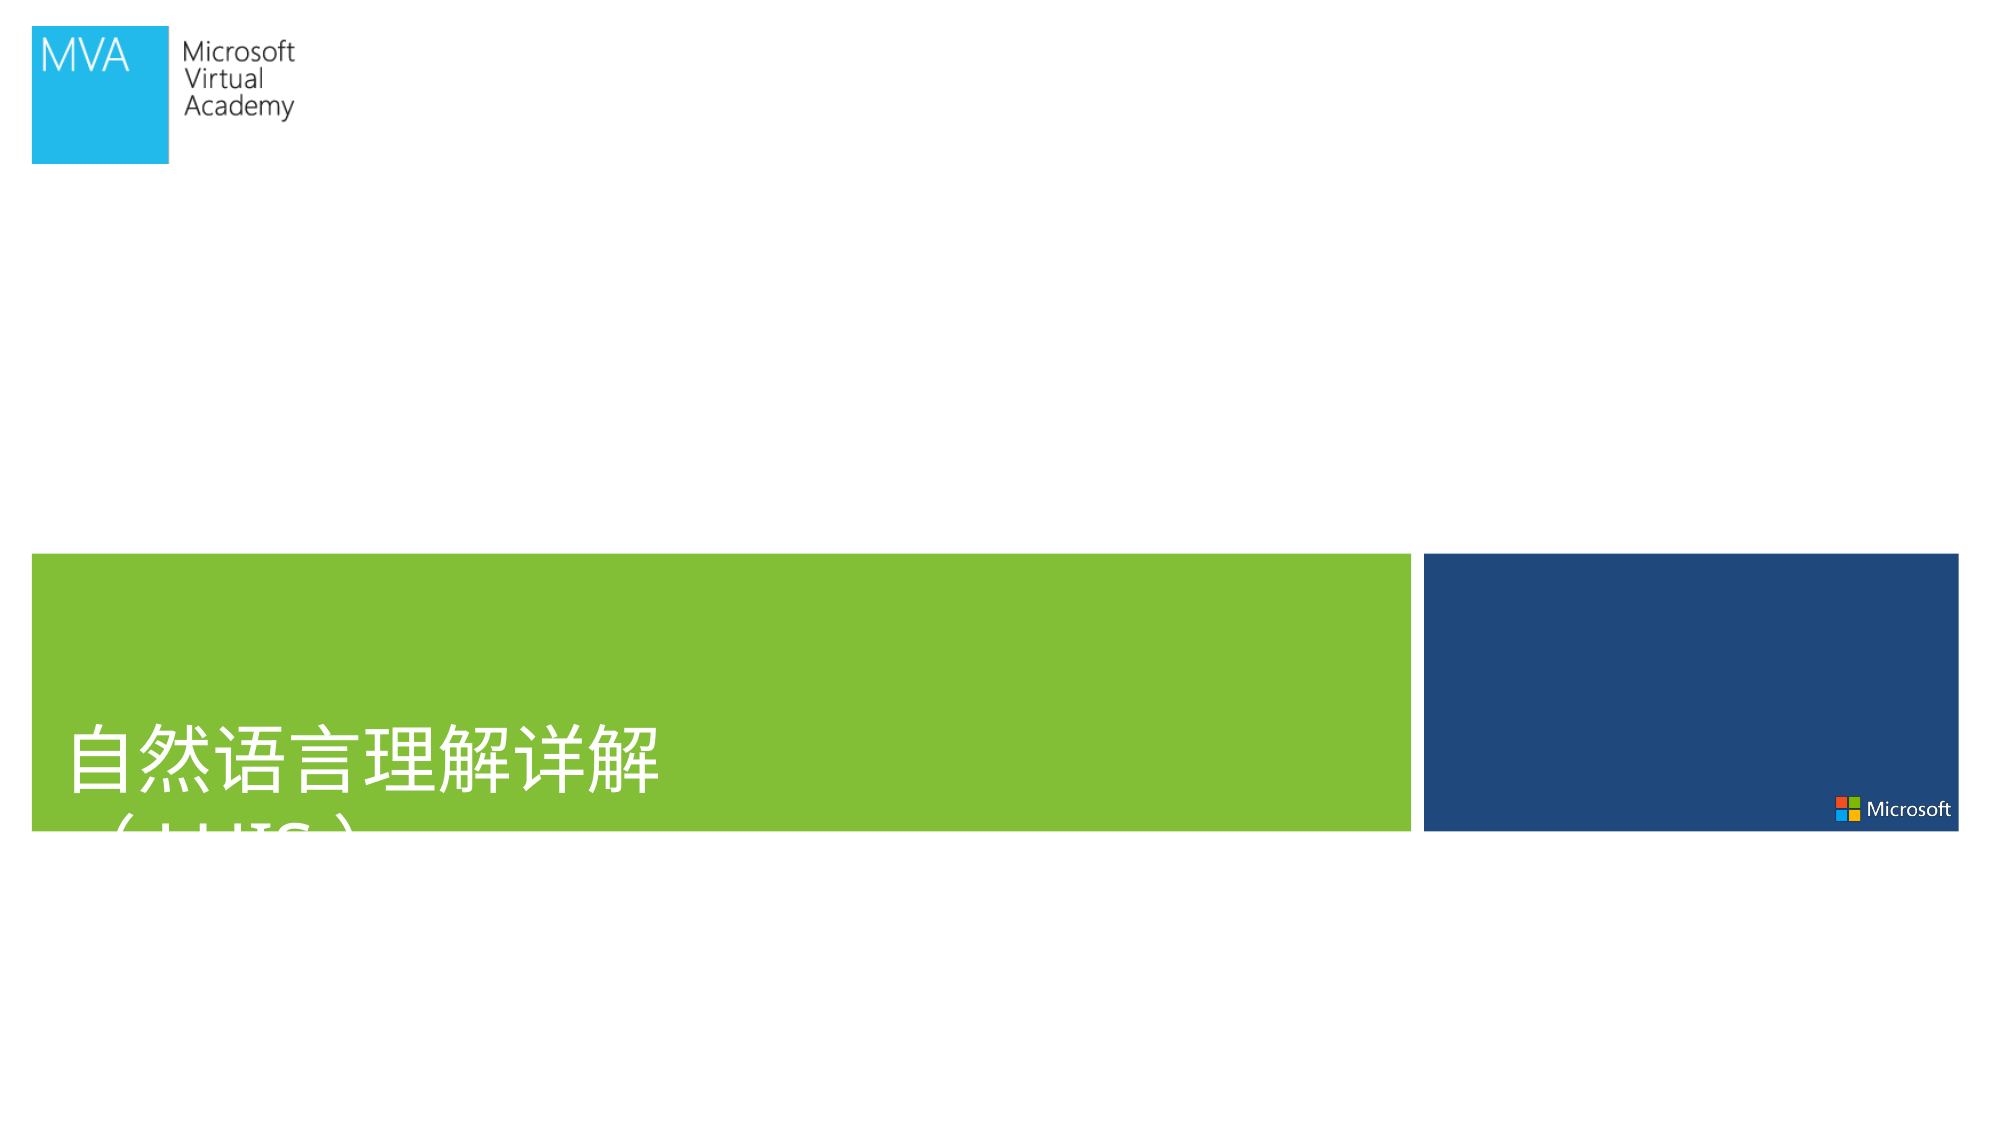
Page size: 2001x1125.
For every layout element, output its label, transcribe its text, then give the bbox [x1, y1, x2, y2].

text_box [1834, 790, 1956, 827]
text_box [1424, 553, 1959, 832]
title 自然语言理解详解（LUIS） [60, 710, 951, 901]
text_box [31, 553, 1412, 832]
text_box [31, 26, 374, 164]
